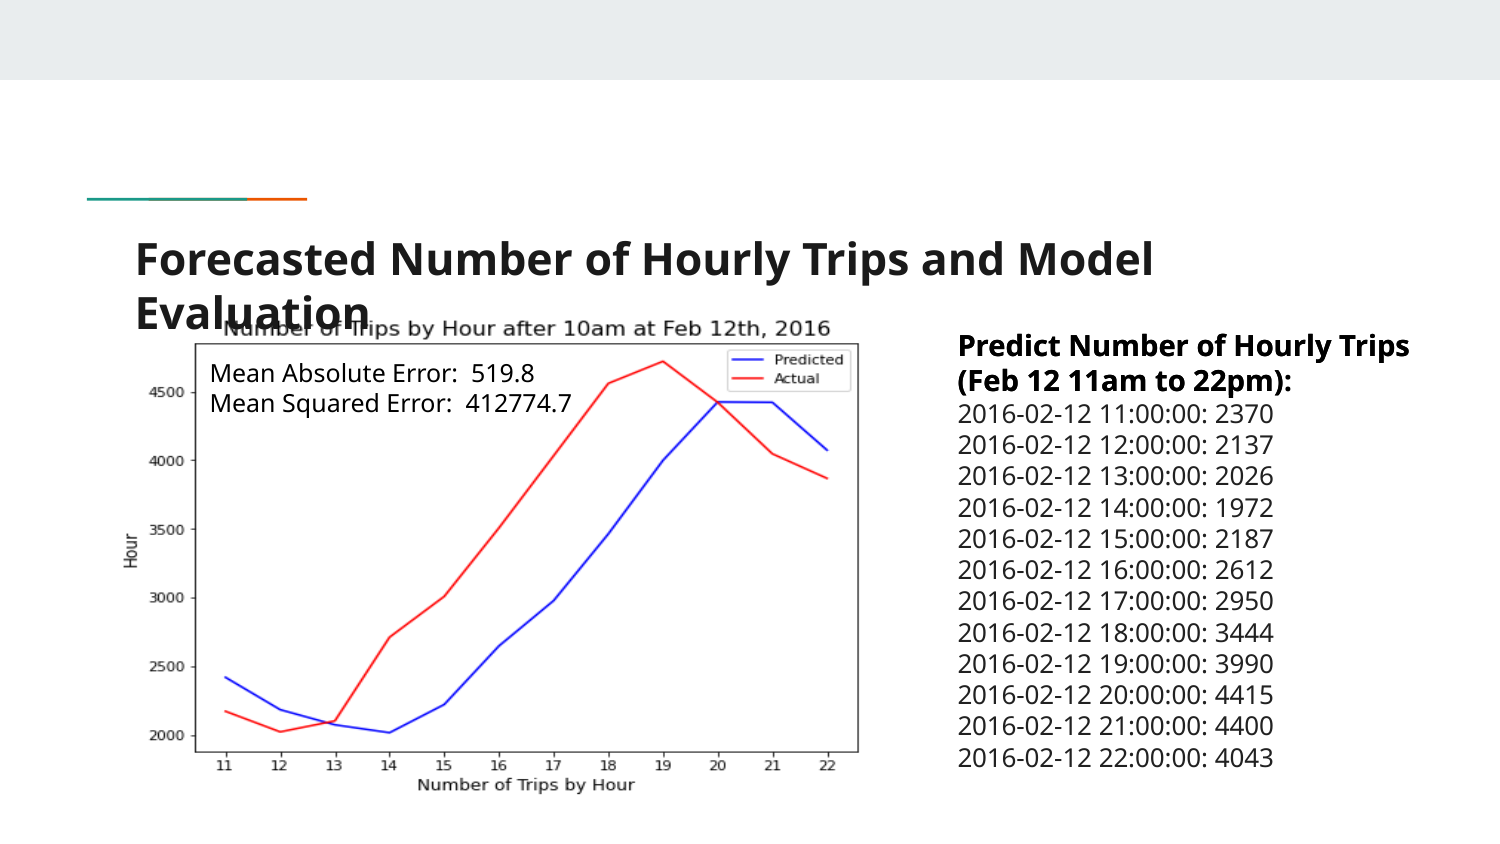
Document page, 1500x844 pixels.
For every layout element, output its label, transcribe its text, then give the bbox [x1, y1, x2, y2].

text_box Predict Number of Hourly Trips (Feb 12 11am to 22pm) [942, 312, 1435, 413]
title Forecasted Number of Hourly Trips and Model Evaluation [119, 216, 1381, 305]
text_box Predict Number of Hourly Trips (Feb 12 11am to 22pm): 2016-02-12 11:00:00: 2370 2016-02-12 12:00:00: 2137 2016-02-12 13:00:00: 2026 2016-02-12 14:00:00: 1972 2016-02-12 15:00:00: 2187 2016-02-12 16:00:00: 2612 2016-02-12 17:00:00: 2950 2016-02-12 18:00:00: 3444 2016-02-12 19:00:00: 3990 2016-02-12 20:00:00: 4415 2016-02-12 21:00:00: 4400 2016-02-12 22:00:00: 4043 [942, 413, 1435, 788]
picture [112, 312, 868, 803]
